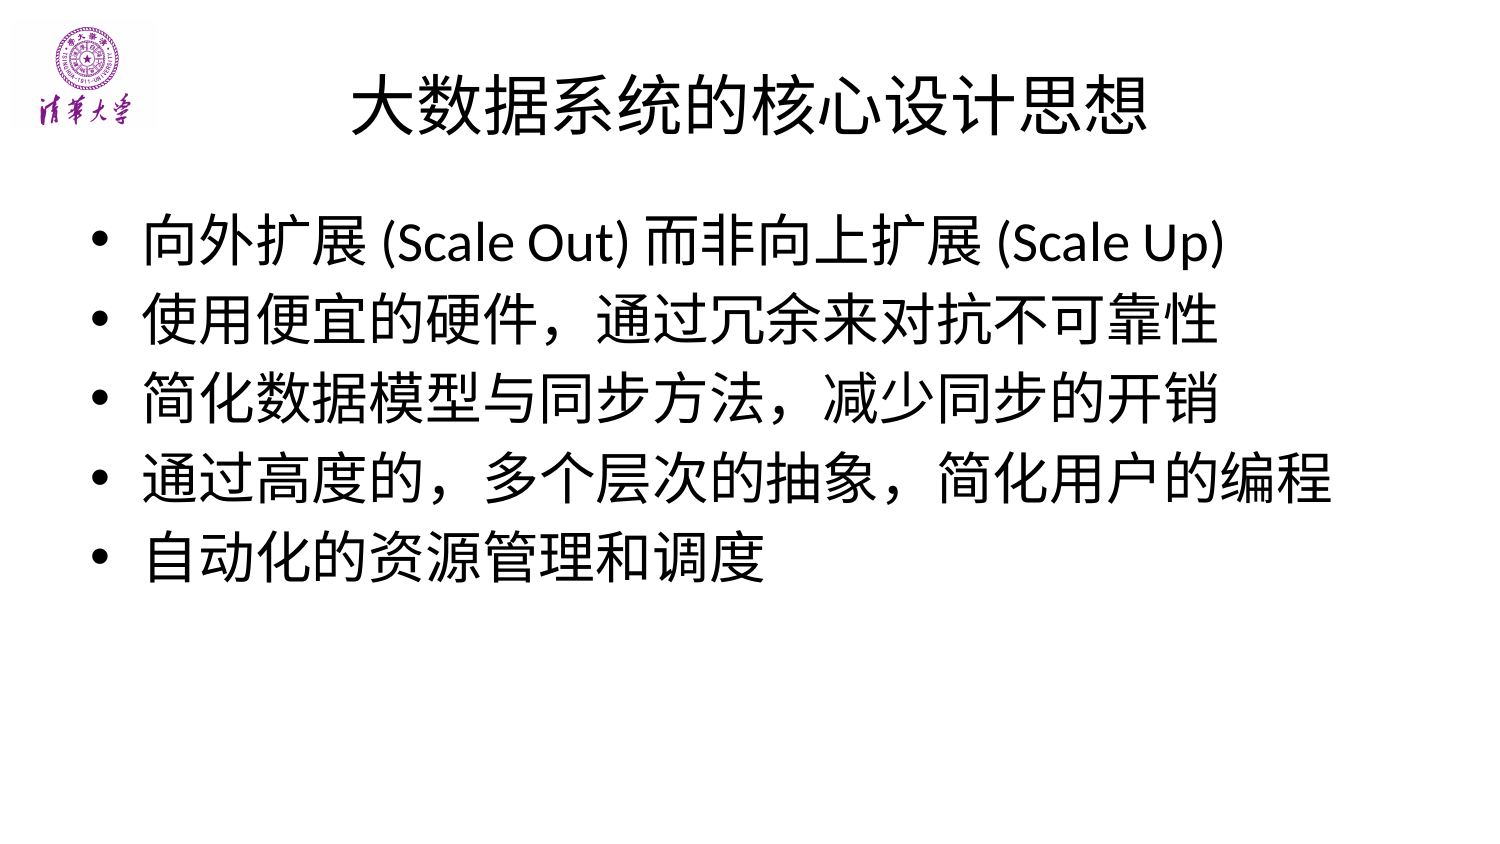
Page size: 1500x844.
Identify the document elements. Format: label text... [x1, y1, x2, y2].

list 向外扩展(Scale Out)而非向上扩展(Scale Up) 使用便宜的硬件，通过冗余来对抗不可靠性 简化数据模型与同步方法，减少同步的开销 通过高度的，多个层次的抽象，简化用户的编程 自动化的资源管理和调度 [75, 196, 1351, 663]
picture [11, 19, 157, 129]
title 大数据系统的核心设计思想 [75, 33, 1425, 175]
